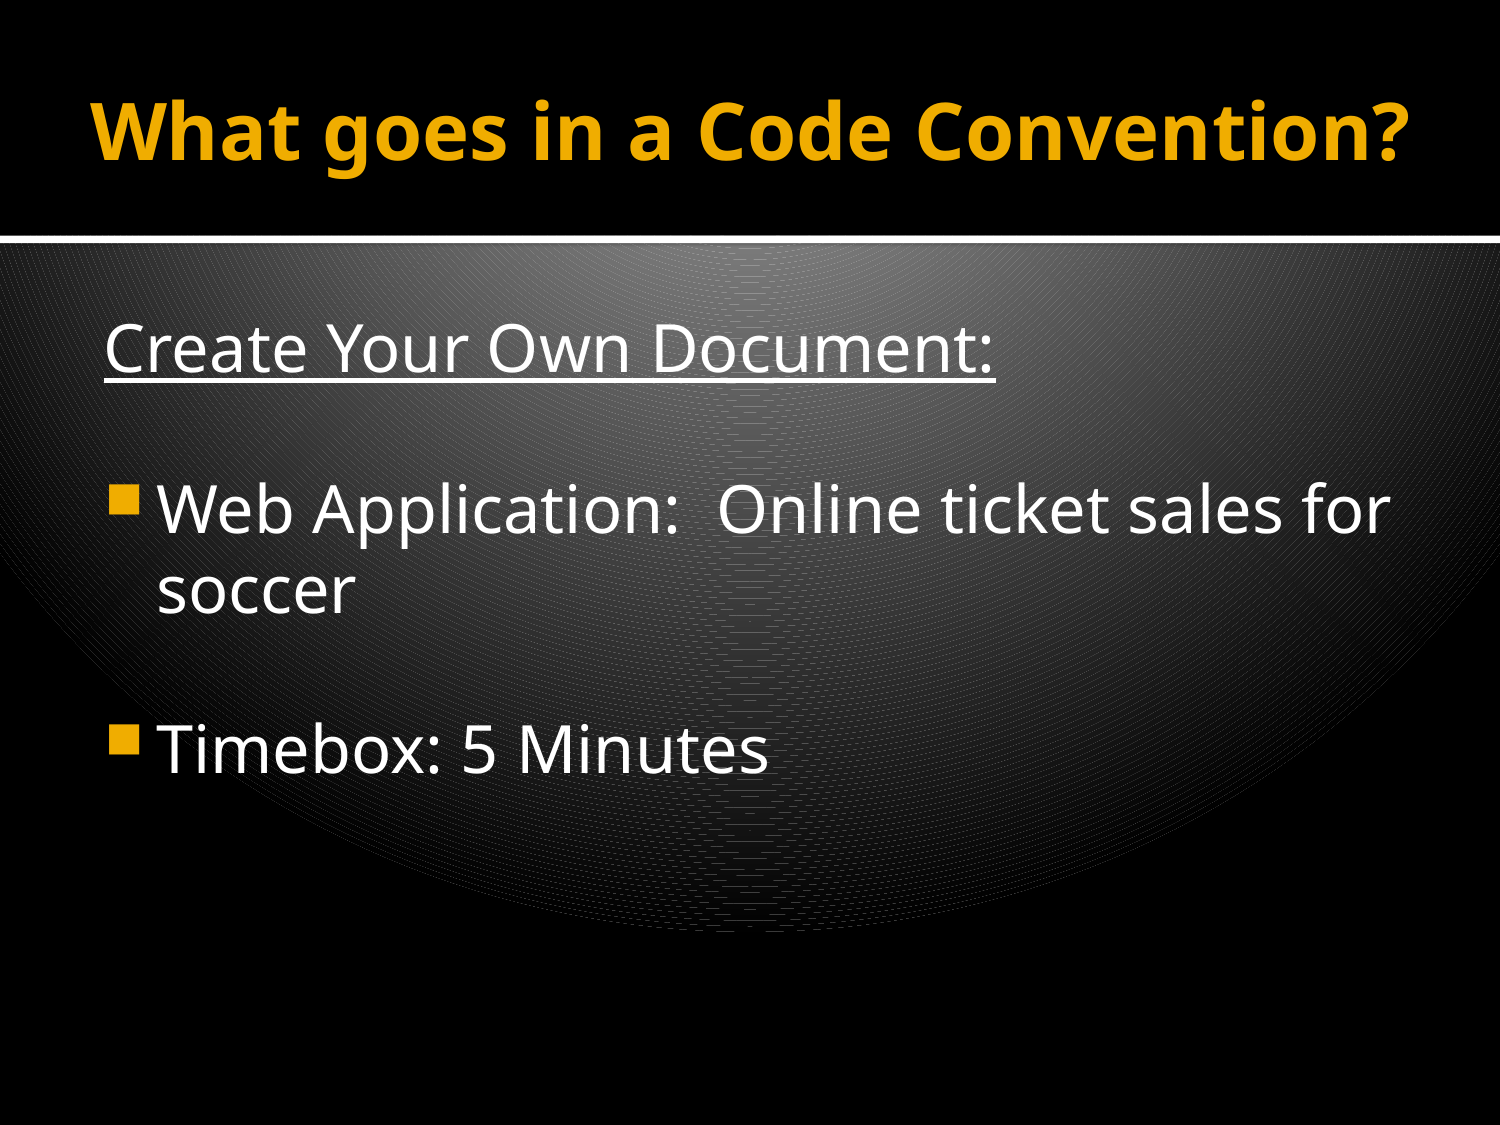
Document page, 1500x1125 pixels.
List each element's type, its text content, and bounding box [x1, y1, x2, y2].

list Create Your Own Document: Web Application: Online ticket sales for soccer Timebox: 5 Minutes [75, 291, 1425, 1050]
title What goes in a Code Convention? [75, 25, 1425, 231]
